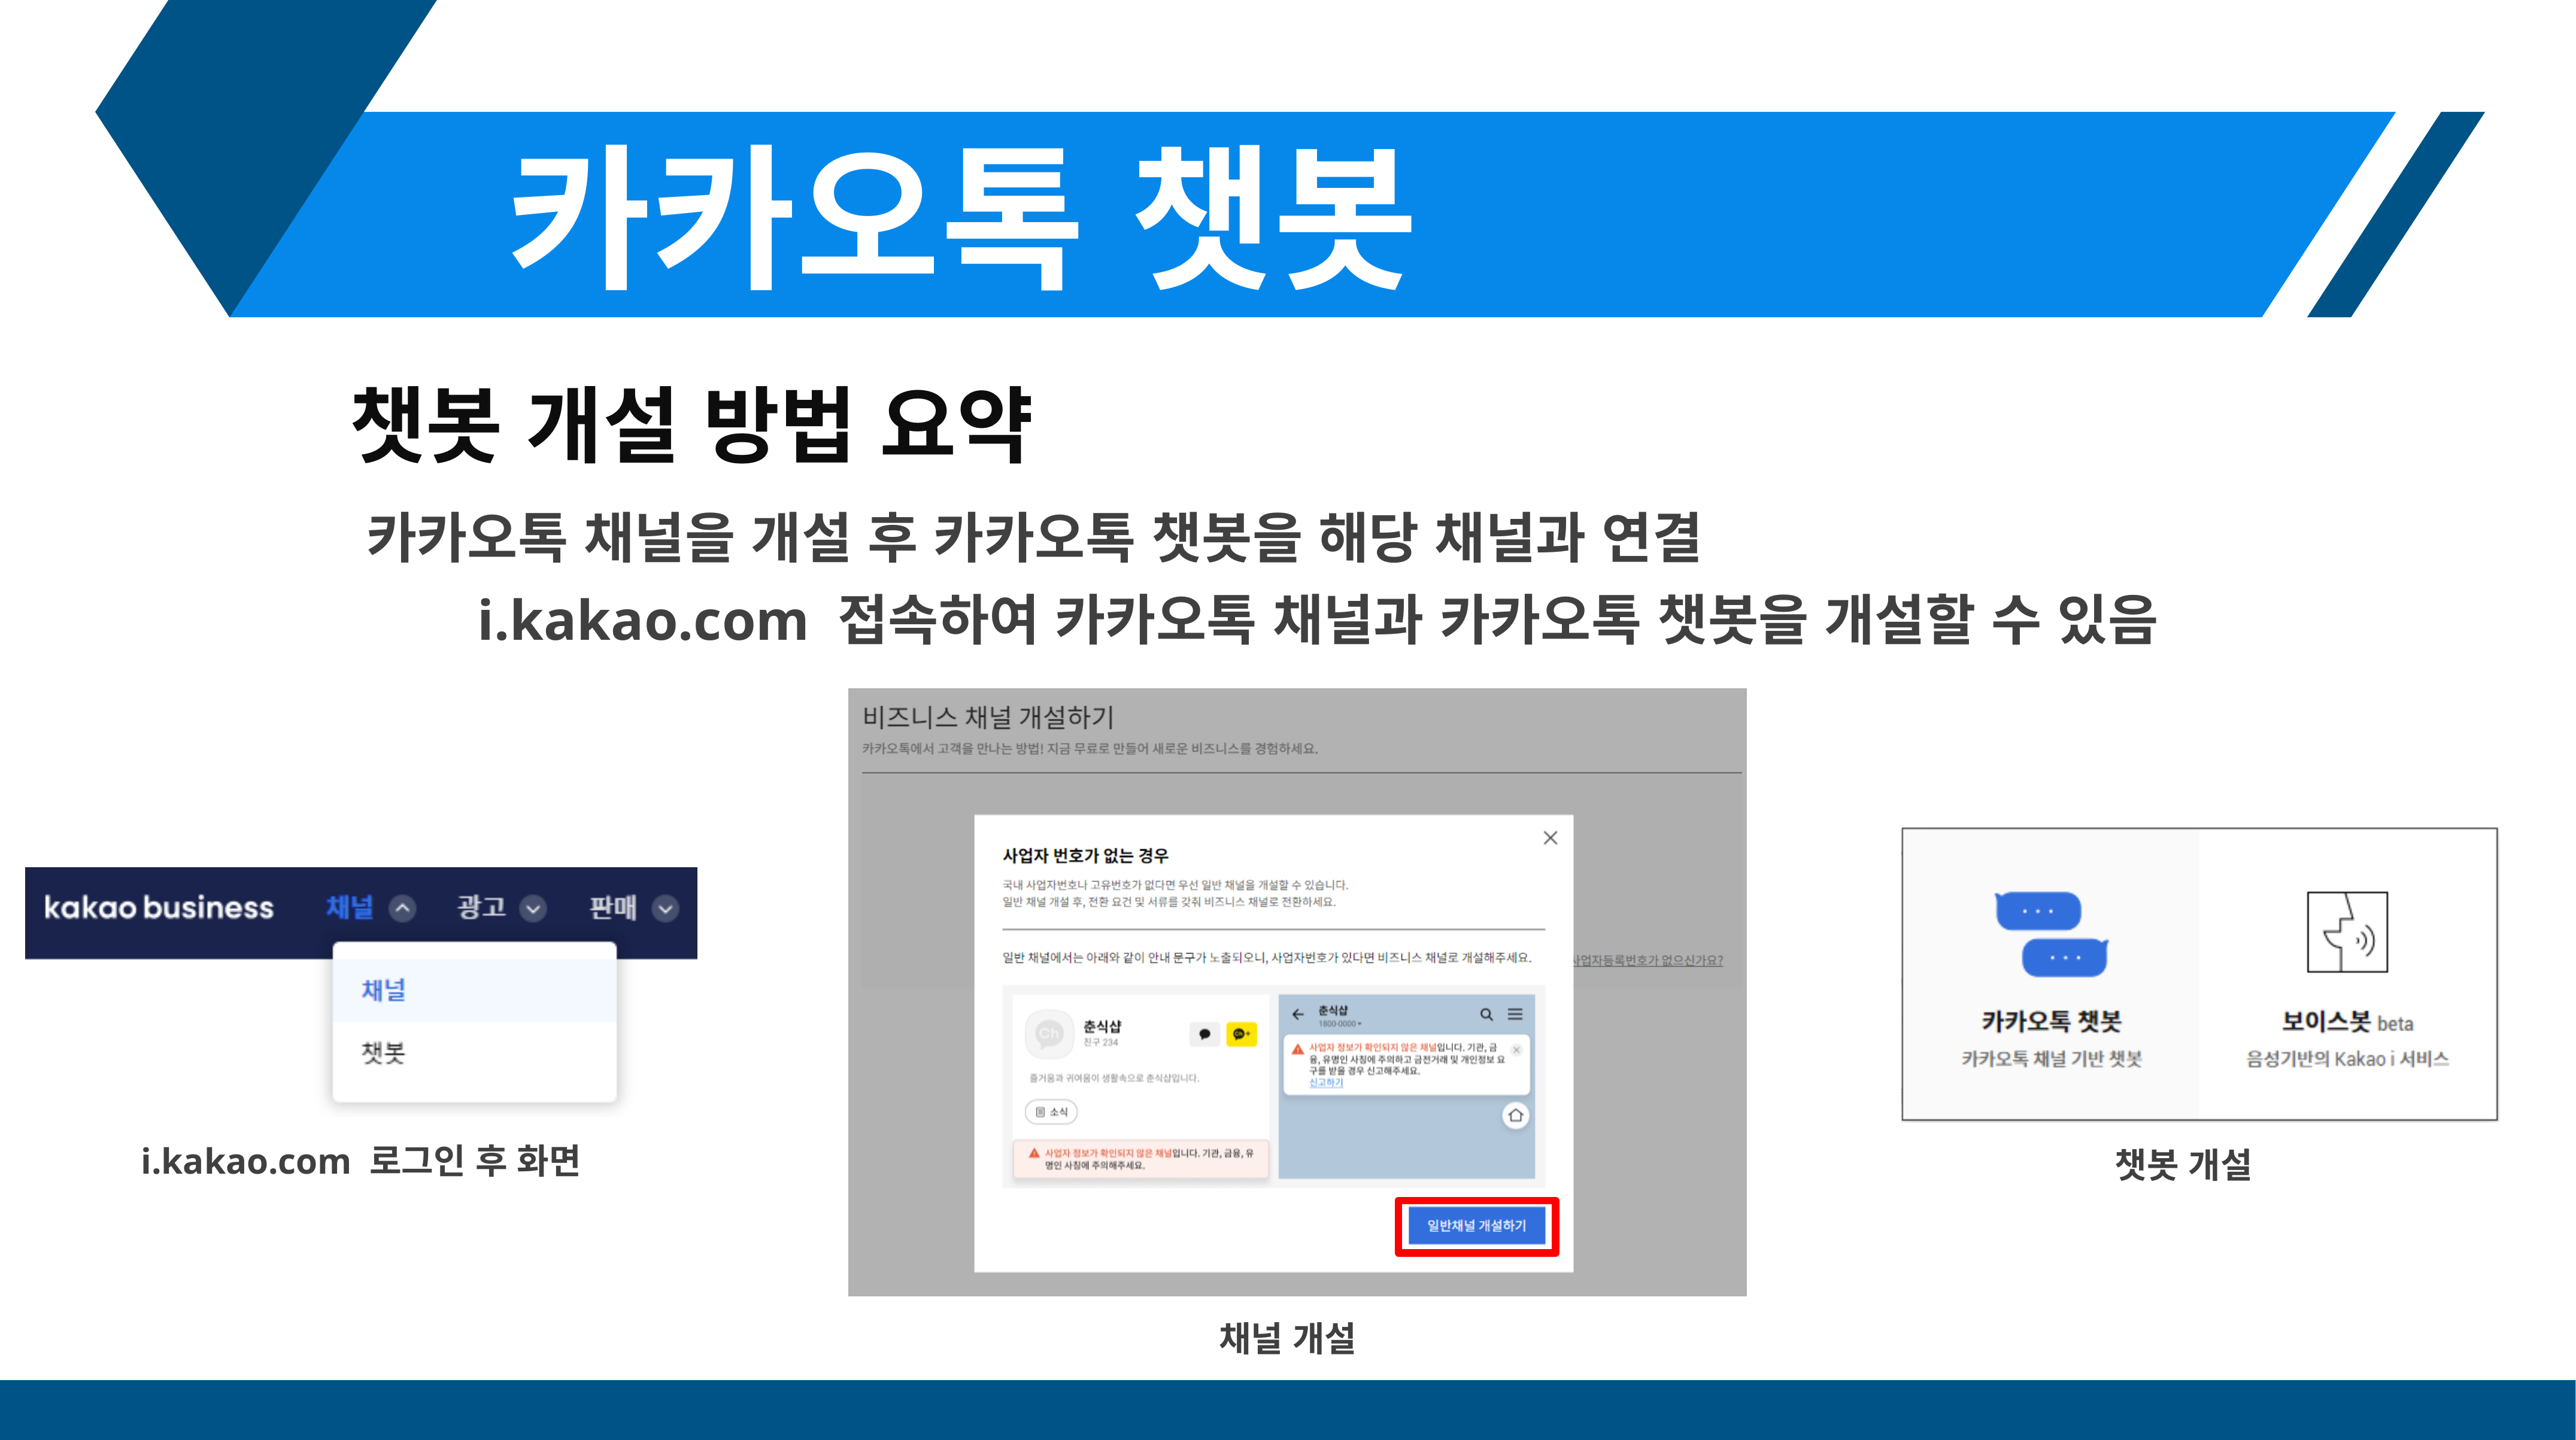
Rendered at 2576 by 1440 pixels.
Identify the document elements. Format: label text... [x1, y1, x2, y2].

text_box 챗봇 개설 [2114, 1143, 2253, 1186]
picture [848, 688, 1747, 1296]
text_box 카카오톡 챗봇 [506, 119, 1419, 308]
text_box [2307, 111, 2486, 318]
picture [25, 867, 697, 1117]
text_box 채널 개설 [1219, 1317, 1357, 1359]
text_box 챗봇 개설 방법 요약 [349, 372, 1034, 473]
text_box [0, 1380, 2576, 1440]
text_box i.kakao.com 로그인 후 화면 [141, 1138, 582, 1181]
text_box 카카오톡 채널을 개설 후 카카오톡 챗봇을 해당 채널과 연결 [366, 503, 1704, 569]
text_box [230, 111, 2396, 318]
text_box i.kakao.com 접속하여 카카오톡 채널과 카카오톡 챗봇을 개설할 수 있음 [477, 585, 2160, 651]
text_box [95, 0, 437, 318]
picture [1901, 827, 2501, 1123]
